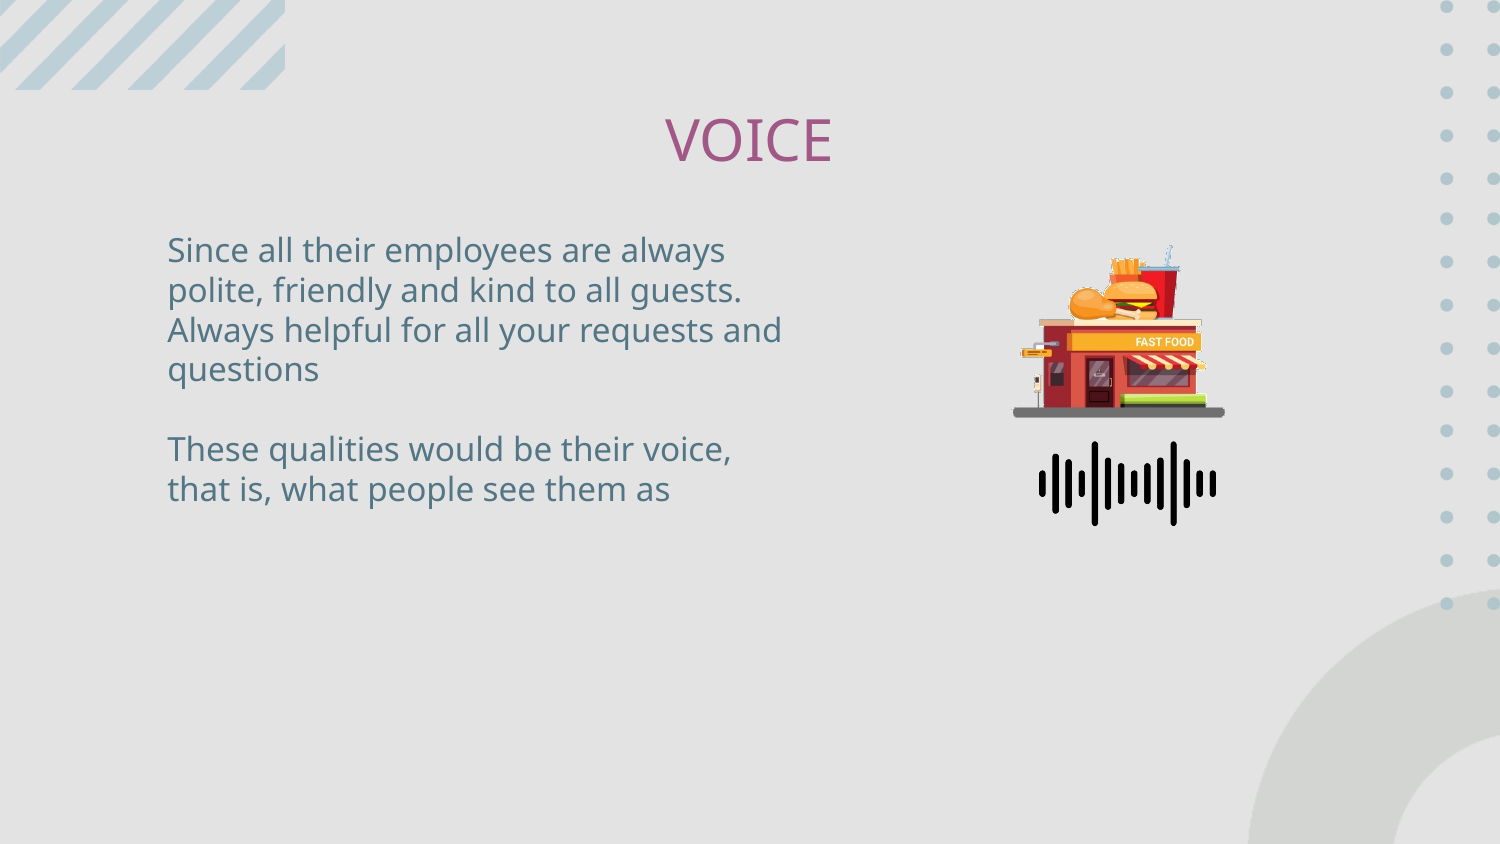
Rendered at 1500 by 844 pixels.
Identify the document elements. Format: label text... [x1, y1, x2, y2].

picture [1441, 1, 1500, 185]
picture [1039, 395, 1216, 572]
title VOICE [116, 88, 1383, 183]
picture [1441, 425, 1500, 610]
picture [1441, 213, 1500, 398]
text_box [961, 180, 1294, 480]
text_box Since all their employees are always polite, friendly and kind to all guests. Always helpful for all your requests and questions These qualities would be their voice, that is, what people see them as [130, 213, 811, 572]
